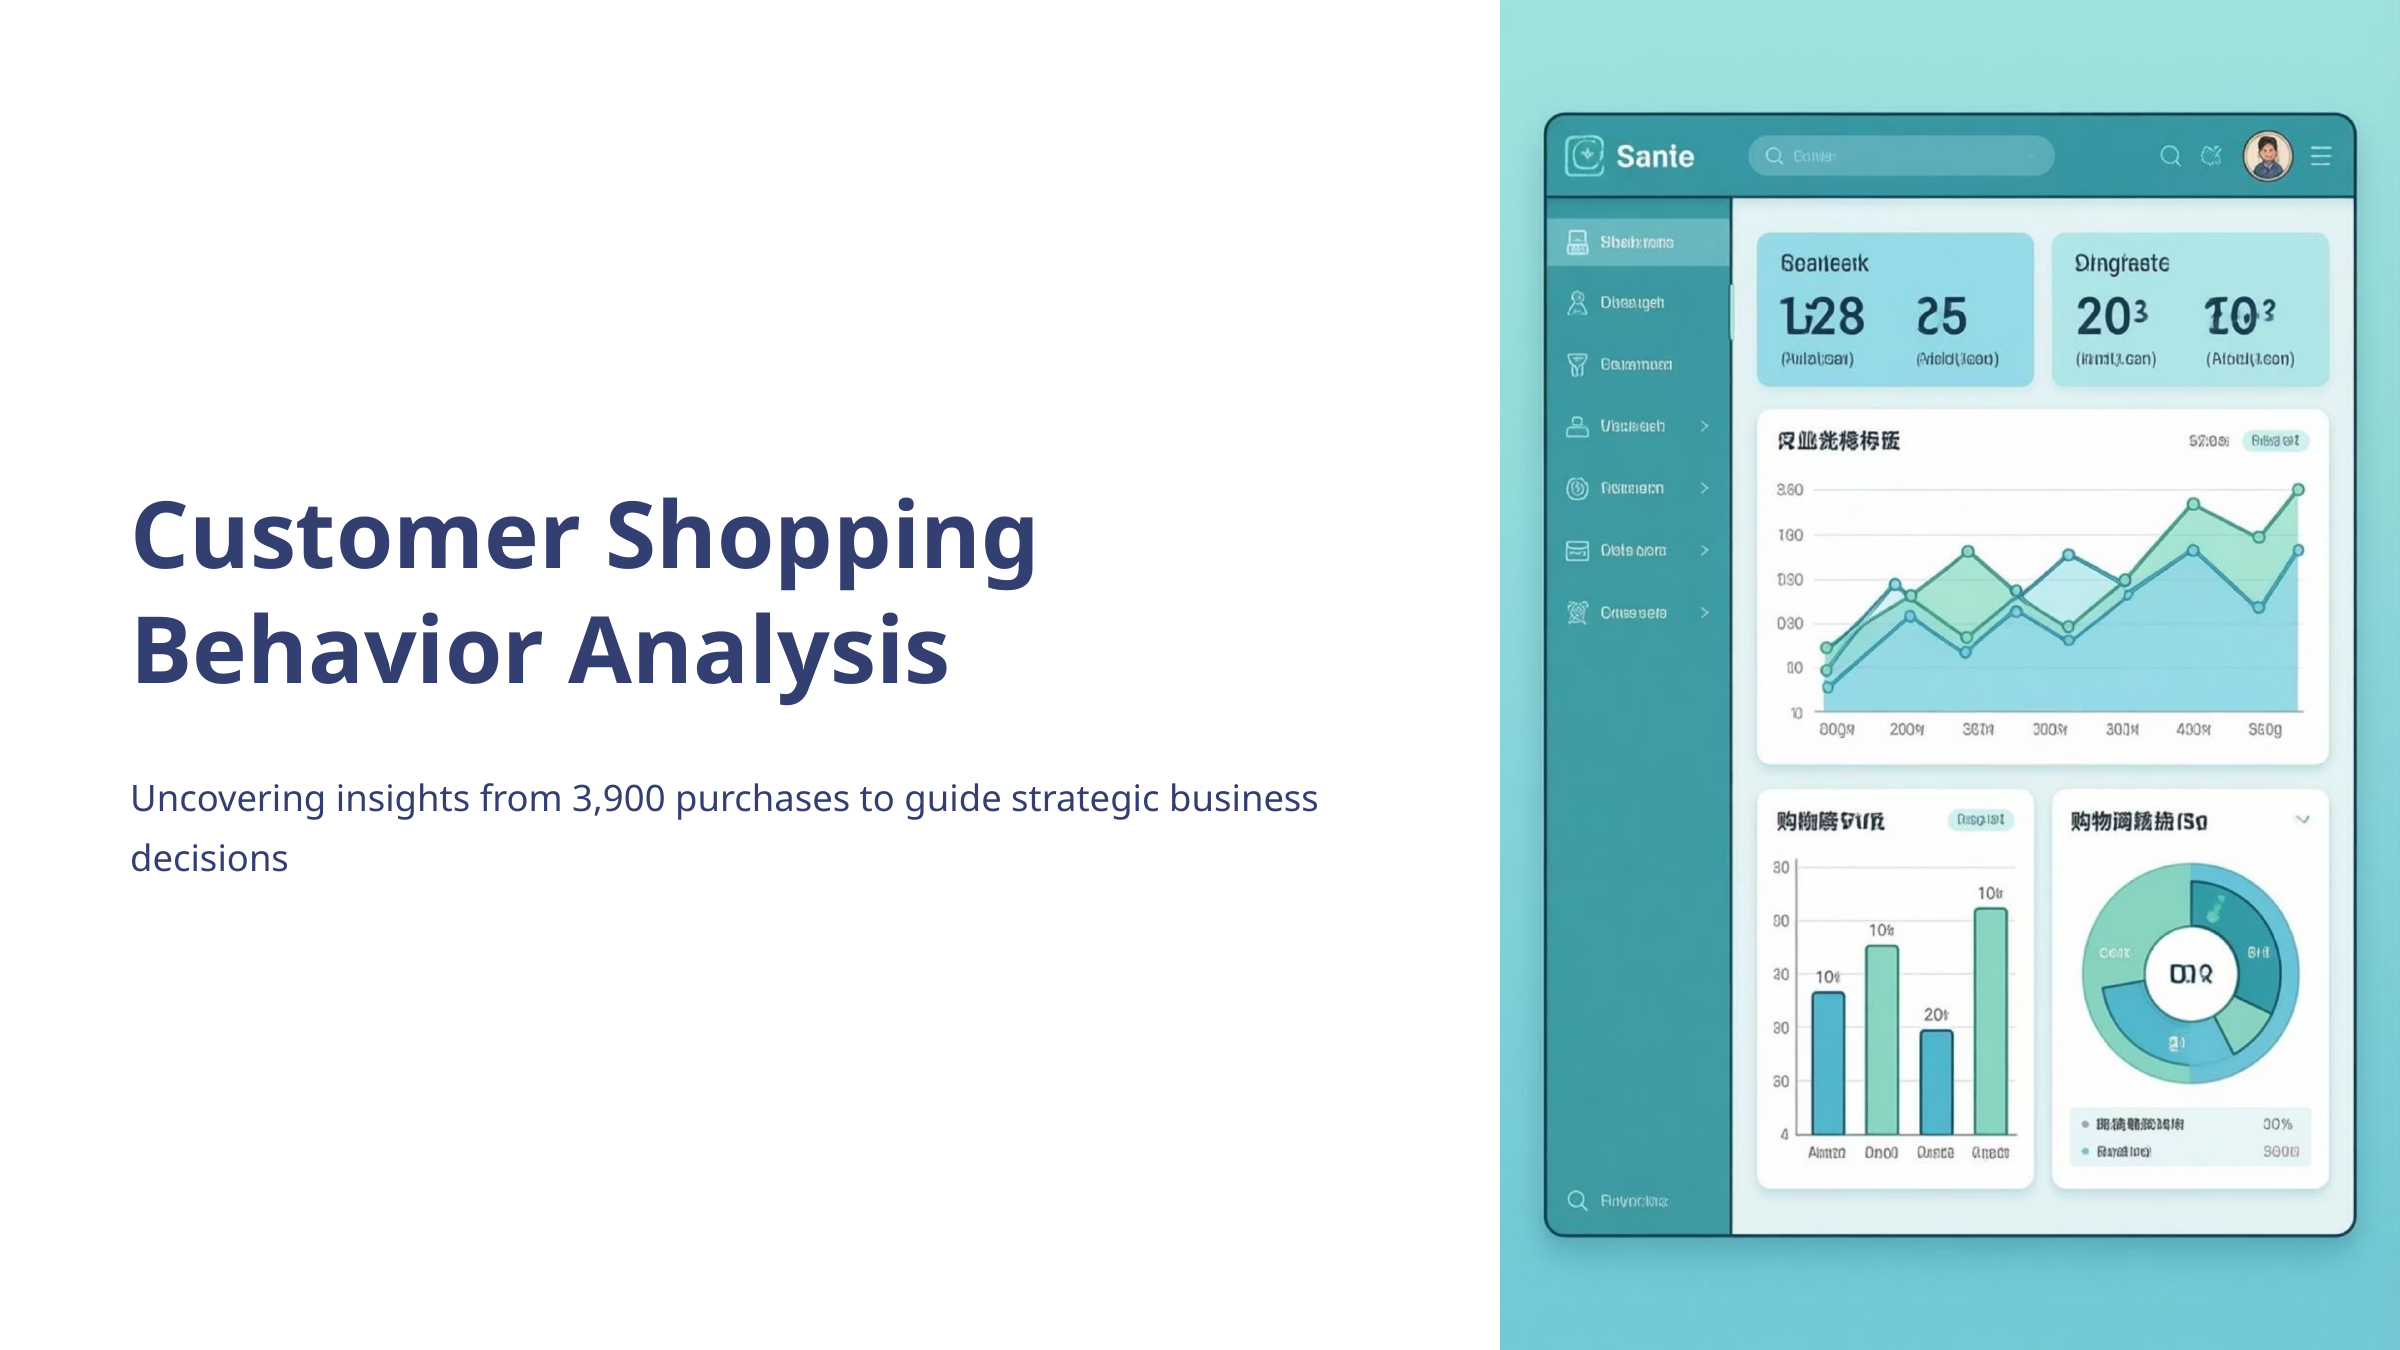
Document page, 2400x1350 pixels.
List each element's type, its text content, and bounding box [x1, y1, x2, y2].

text_box Customer Shopping Behavior Analysis [130, 471, 1370, 704]
text_box Uncovering insights from 3,900 purchases to guide strategic business decisions [130, 759, 1370, 879]
picture [1499, 0, 2400, 1350]
